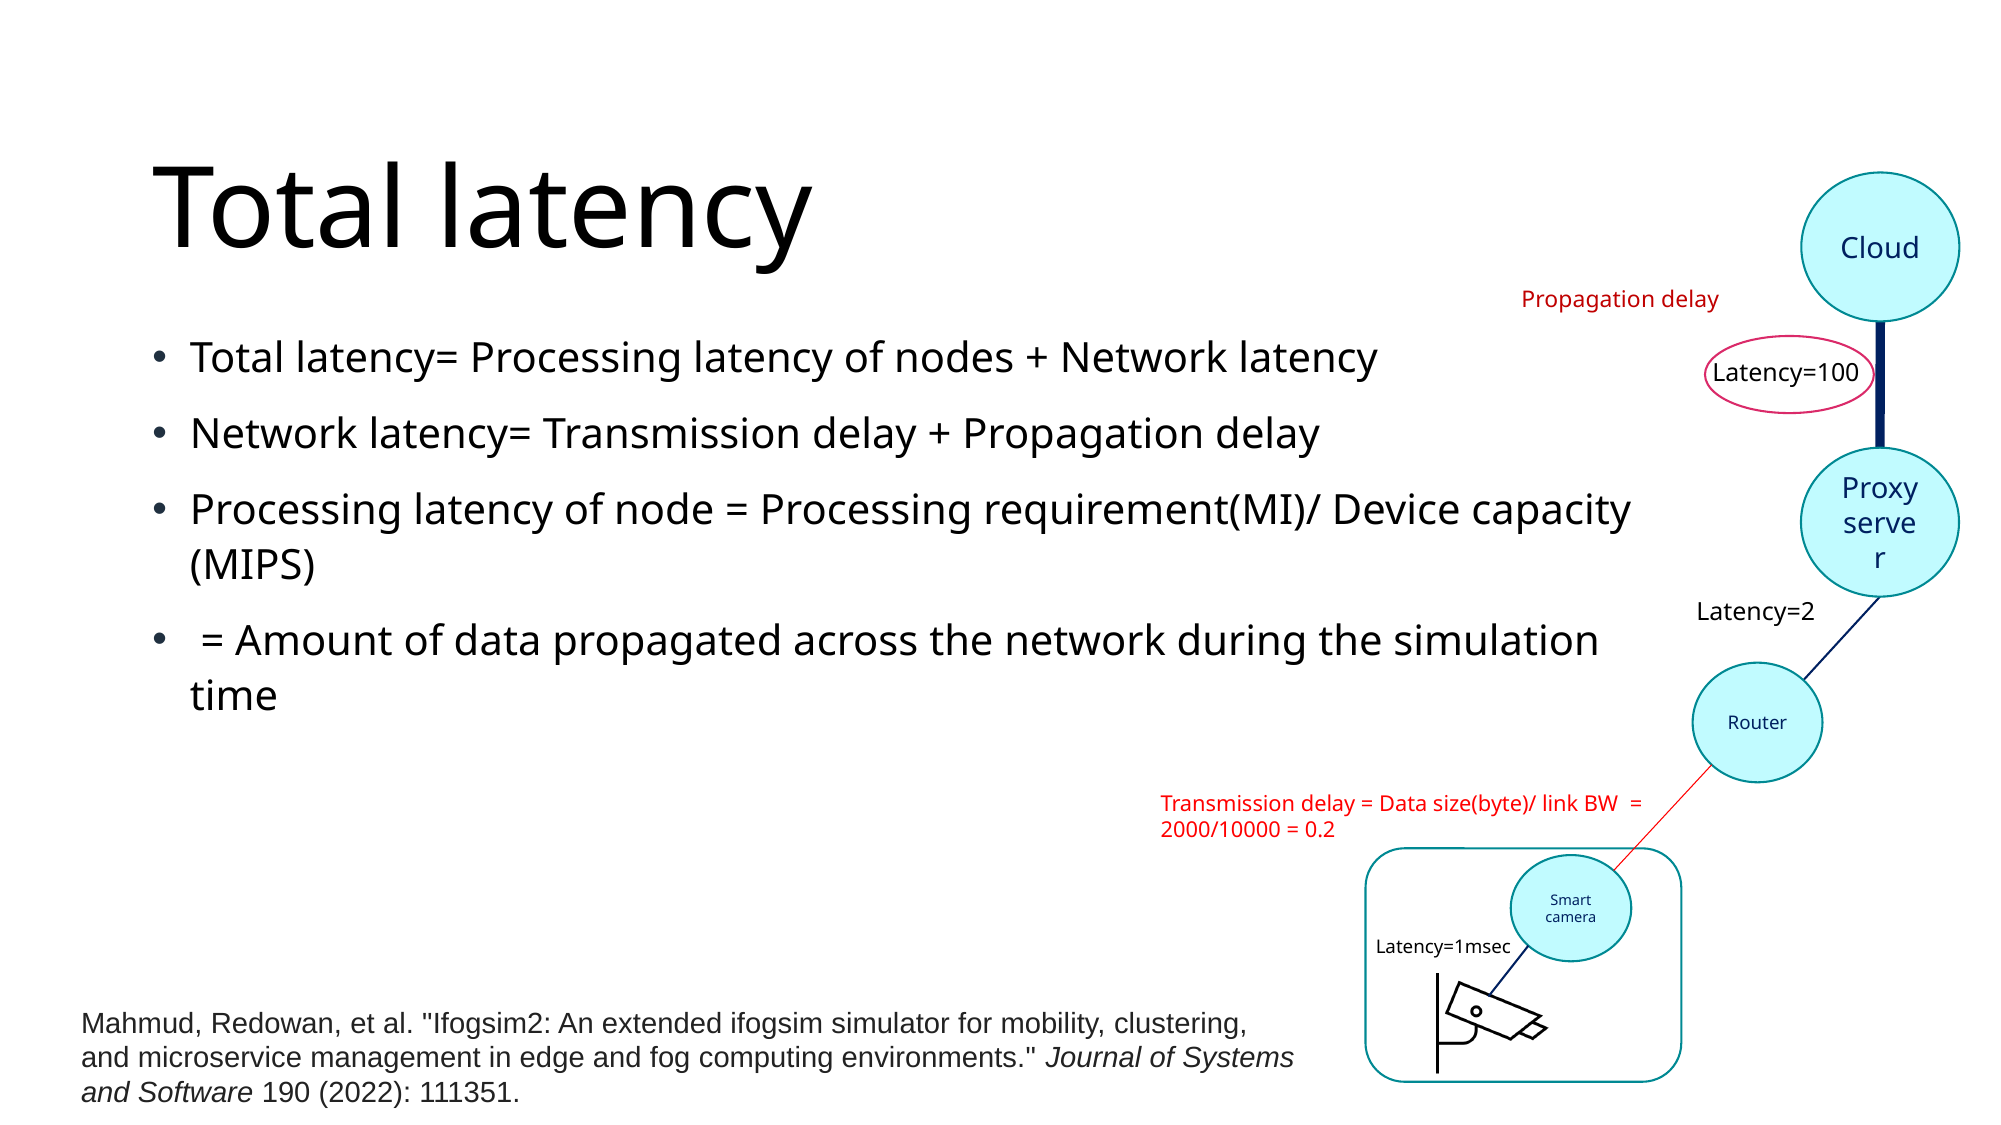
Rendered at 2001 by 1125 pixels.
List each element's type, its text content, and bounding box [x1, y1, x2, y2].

title Total latency [137, 59, 1863, 278]
text_box Mahmud, Redowan, et al. "Ifogsim2: An extended ifogsim simulator for mobility, clustering, and microservice management in edge and fog computing environments." Journal of Systems and Software 190 (2022): 111351. [66, 996, 1314, 1117]
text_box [1145, 172, 1960, 1094]
